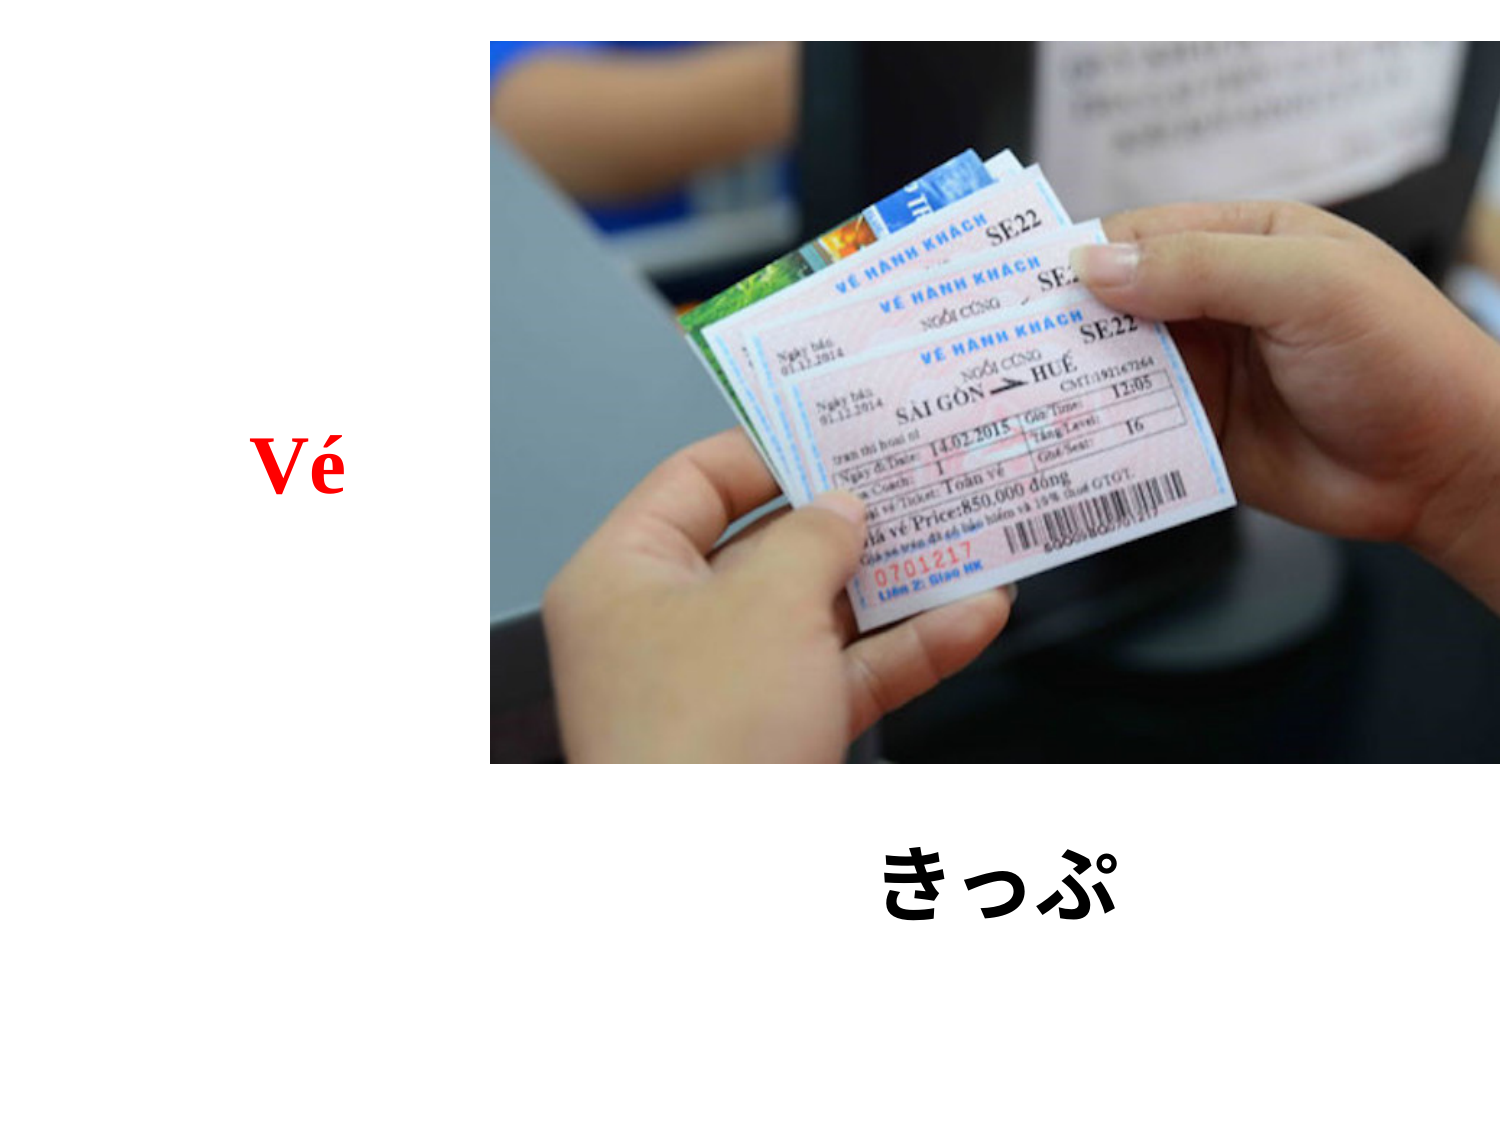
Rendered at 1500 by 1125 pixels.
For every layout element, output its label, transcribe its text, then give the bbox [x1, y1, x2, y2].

text_box Vé [87, 402, 485, 518]
text_box きっぷ [677, 825, 1315, 940]
picture [490, 41, 1500, 764]
